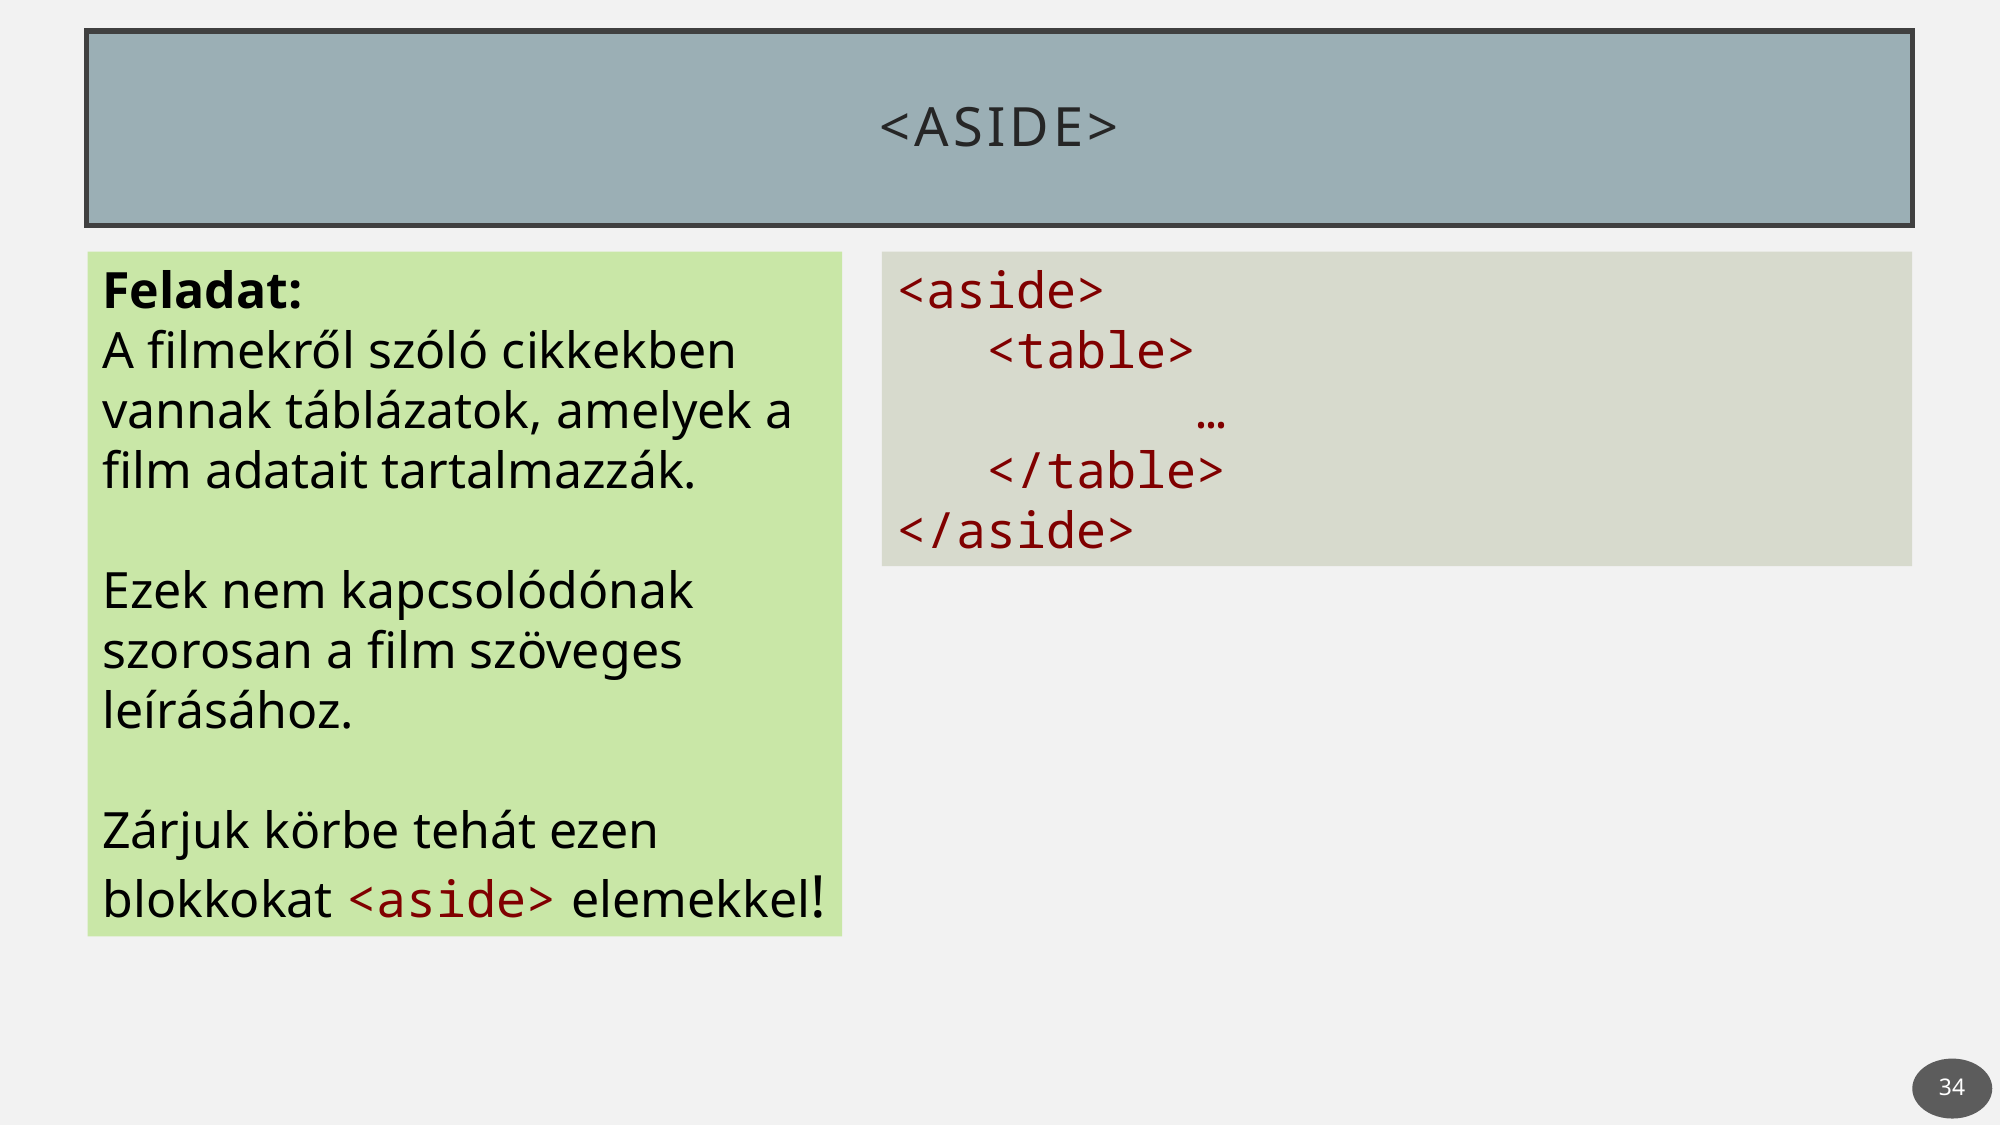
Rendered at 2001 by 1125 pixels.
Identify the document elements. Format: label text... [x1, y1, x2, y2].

text_box Feladat: A filmekről szóló cikkekben vannak táblázatok, amelyek a film adatait tartalmazzák. Ezek nem kapcsolódónak szorosan a film szöveges leírásához. Zárjuk körbe tehát ezen blokkokat <aside> elemekkel! [87, 251, 843, 937]
slide_number 34 [1912, 1058, 1993, 1119]
title <aside> [84, 28, 1915, 228]
text_box <aside> <table> … </table> </aside> [881, 251, 1913, 567]
